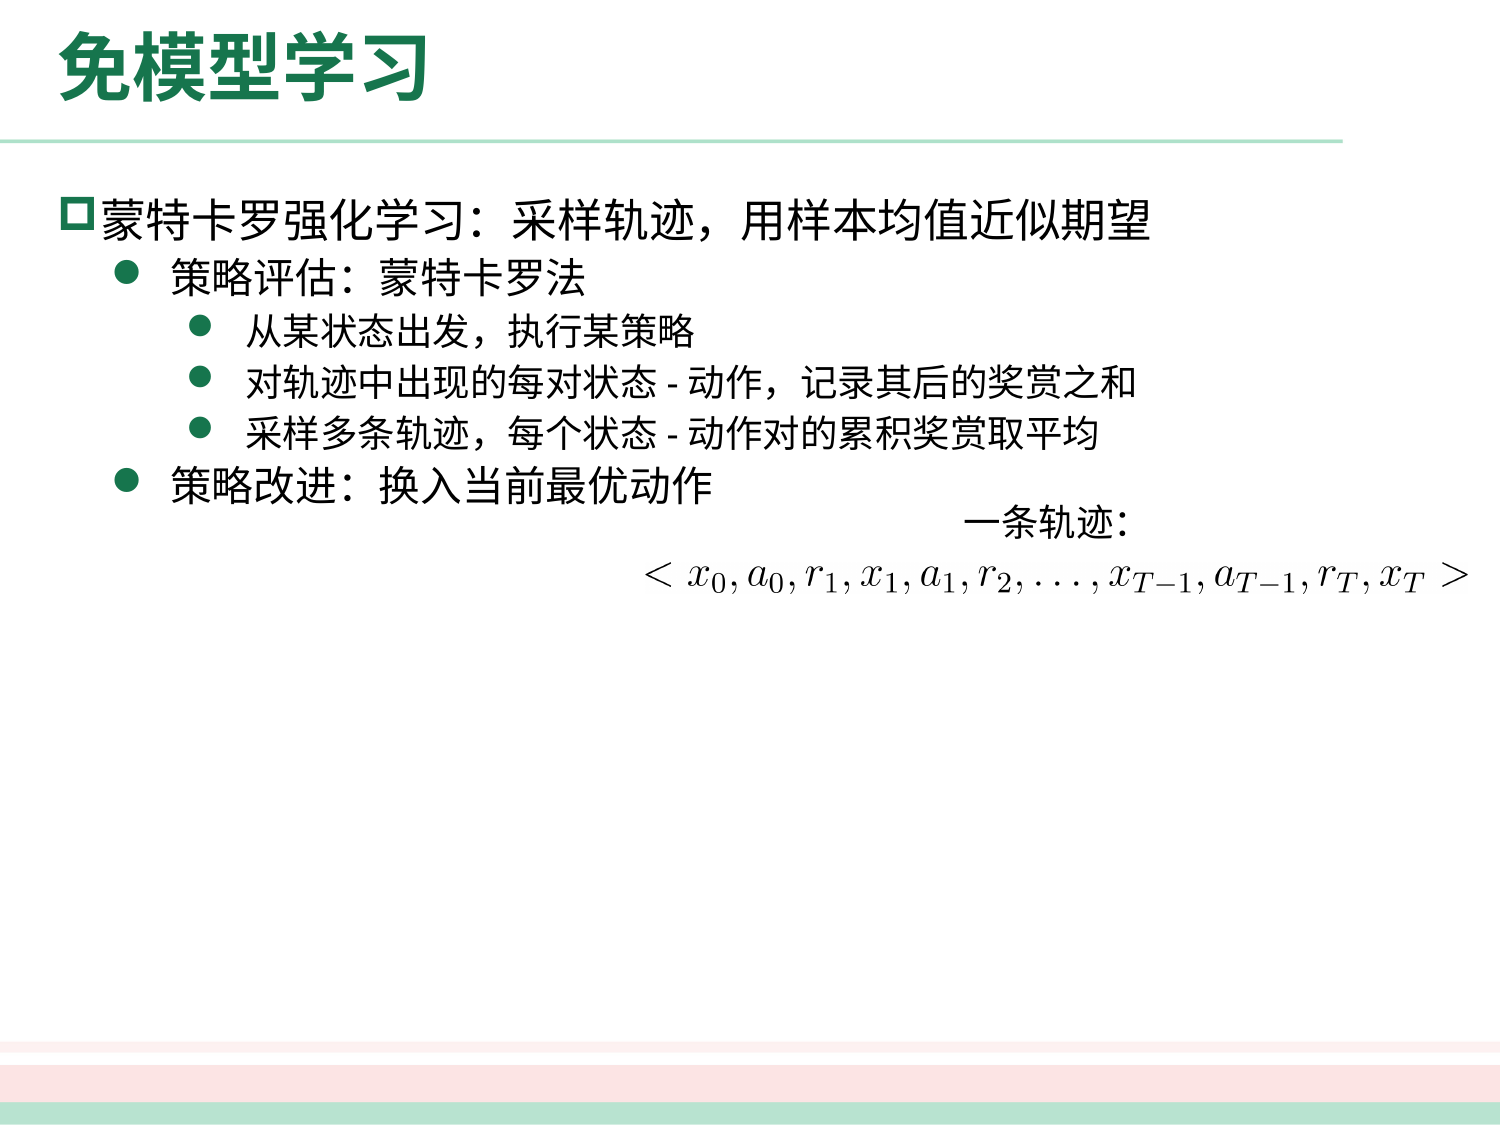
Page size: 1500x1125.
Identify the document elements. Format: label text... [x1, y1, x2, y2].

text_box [643, 558, 1470, 597]
list 蒙特卡罗强化学习：采样轨迹，用样本均值近似期望 策略评估：蒙特卡罗法 从某状态出发，执行某策略 对轨迹中出现的每对状态-动作，记录其后的奖赏之和 采样多条轨迹，每个状态-动作对的累积奖赏取平均 策略改进：换入当前最优动作 [42, 190, 1457, 1000]
title 免模型学习 [42, 7, 1337, 136]
text_box 一条轨迹： [948, 491, 1135, 551]
picture [0, 0, 1500, 1125]
